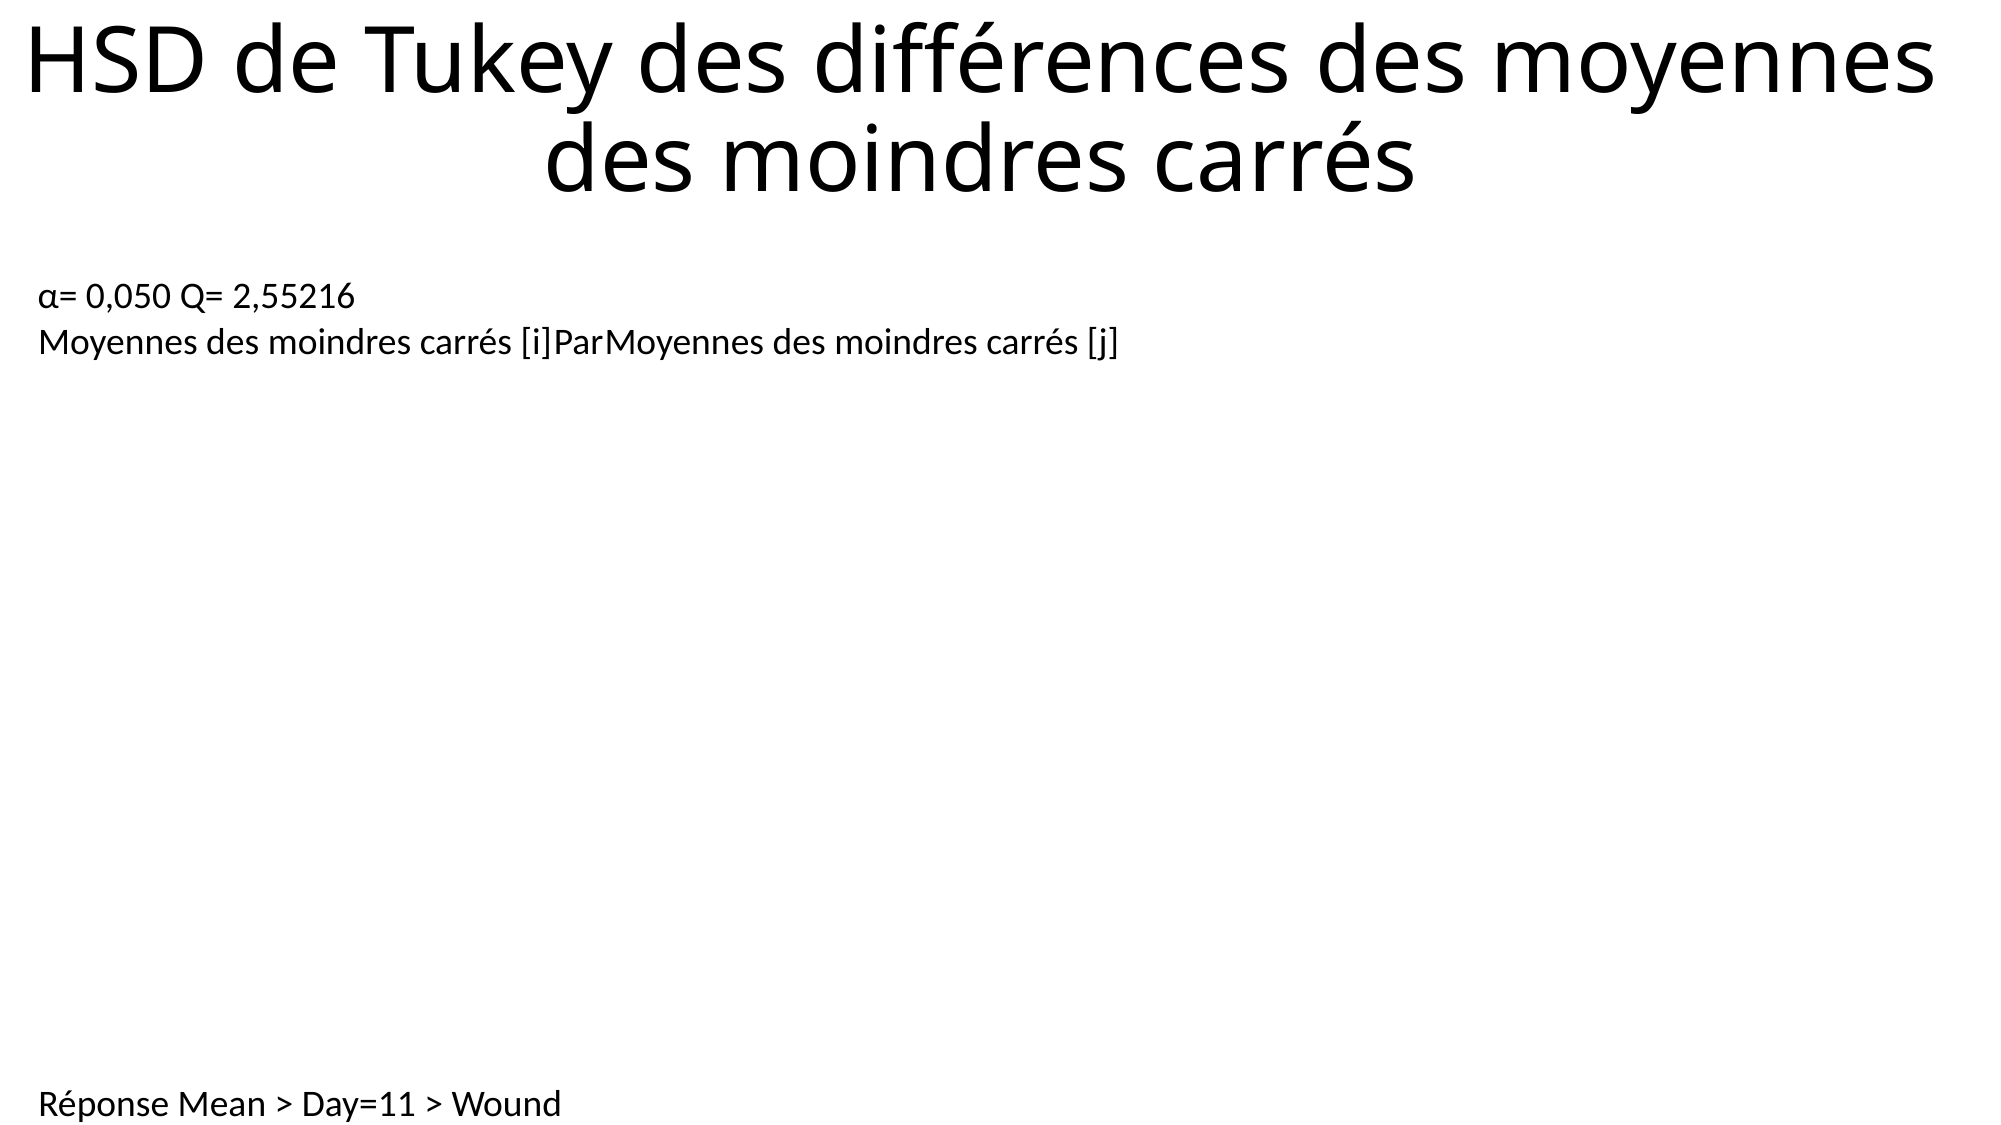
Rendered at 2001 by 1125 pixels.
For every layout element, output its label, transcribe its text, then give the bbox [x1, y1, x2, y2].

title HSD de Tukey des différences des moyennes des moindres carrés [0, 0, 1963, 225]
text_box Moyennes des moindres carrés [j] [604, 316, 1121, 362]
text_box Q= [179, 270, 224, 316]
text_box Par [553, 316, 604, 362]
text_box α= [37, 270, 78, 316]
text_box 0,050 [85, 270, 172, 316]
text_box 2,55216 [232, 270, 356, 316]
text_box Moyennes des moindres carrés [i] [38, 316, 553, 362]
text_box Réponse Mean > Day=11 > Wound [38, 1079, 564, 1125]
